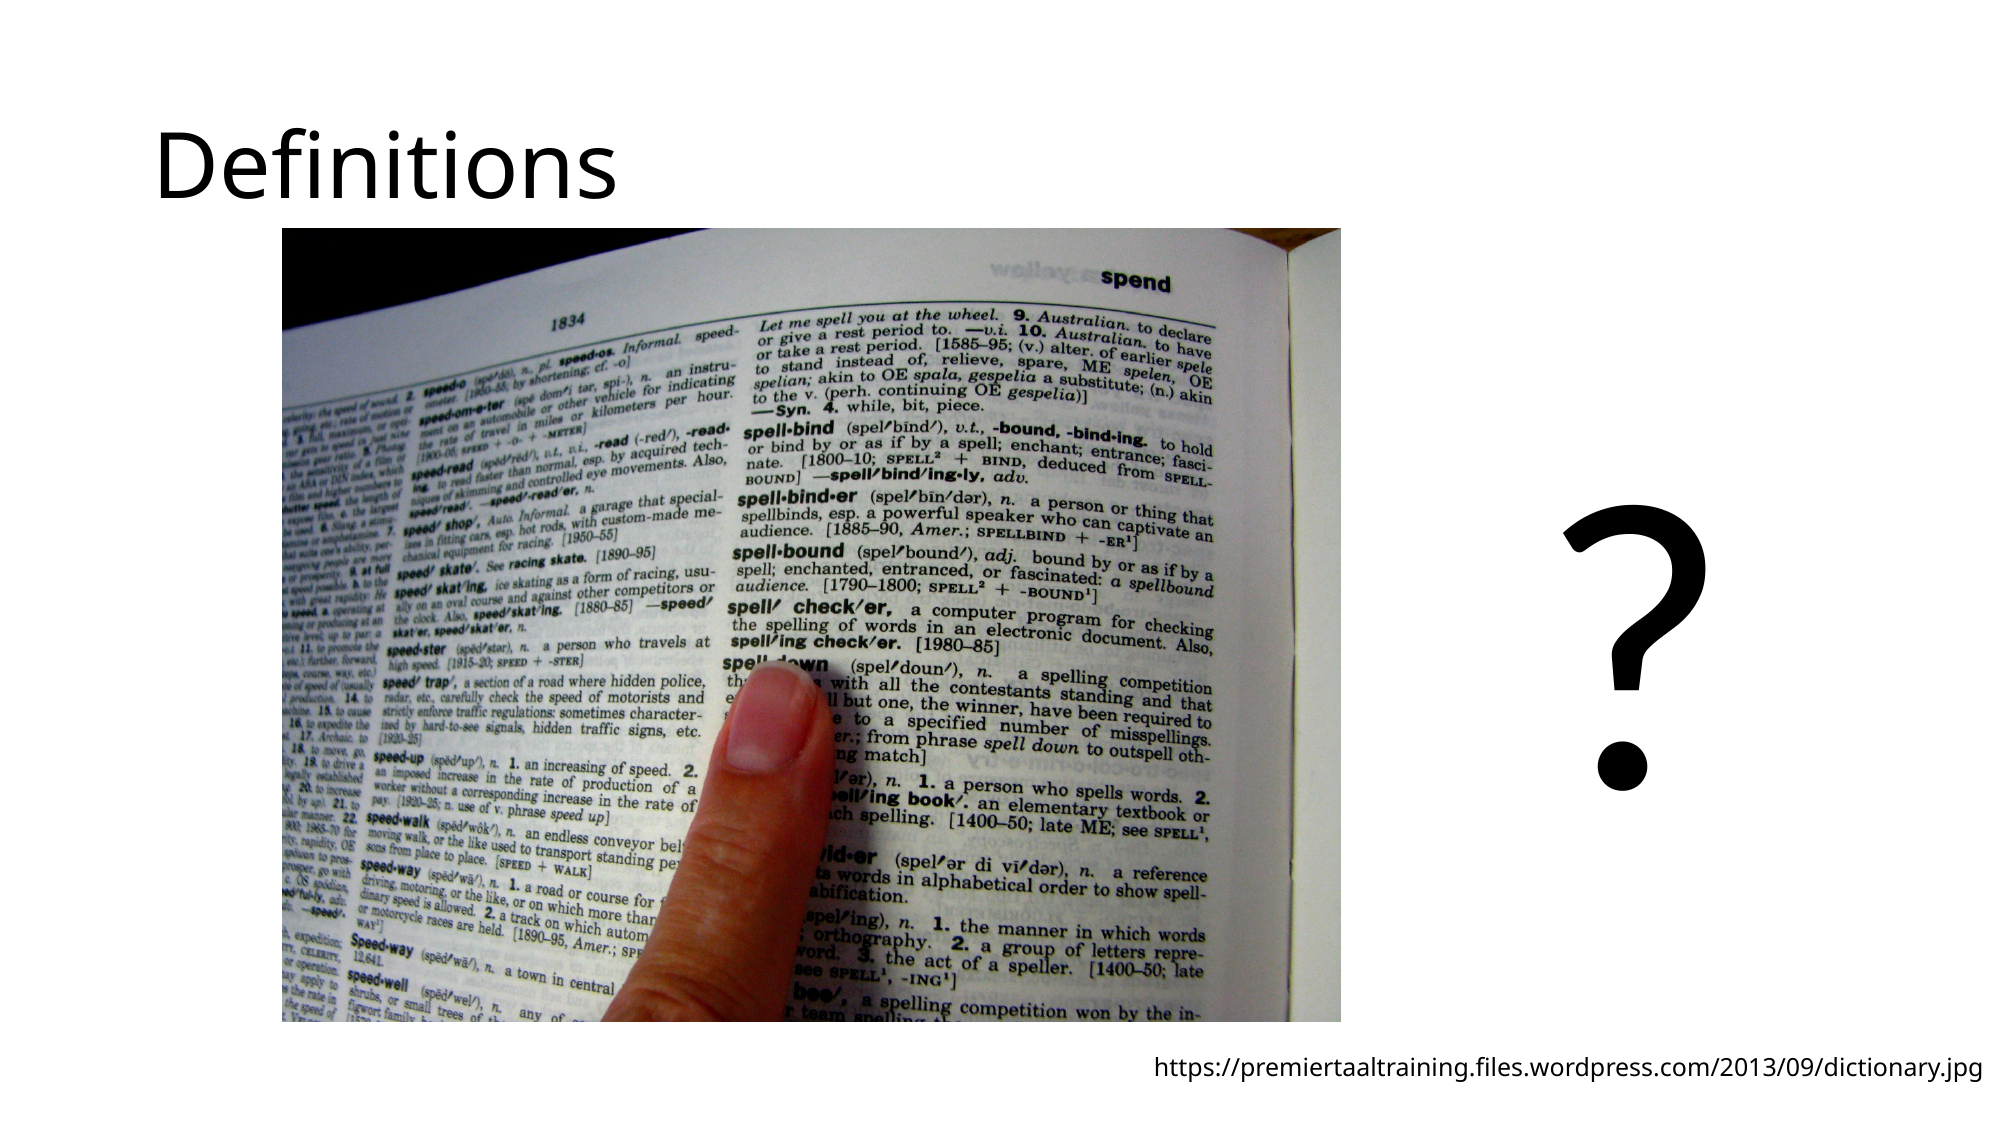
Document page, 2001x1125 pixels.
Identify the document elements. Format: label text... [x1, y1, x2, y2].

picture [282, 228, 1341, 1022]
text_box https://premiertaaltraining.files.wordpress.com/2013/09/dictionary.jpg [0, 1029, 2000, 1104]
text_box ? [1523, 366, 1746, 879]
title Definitions [137, 59, 1863, 278]
